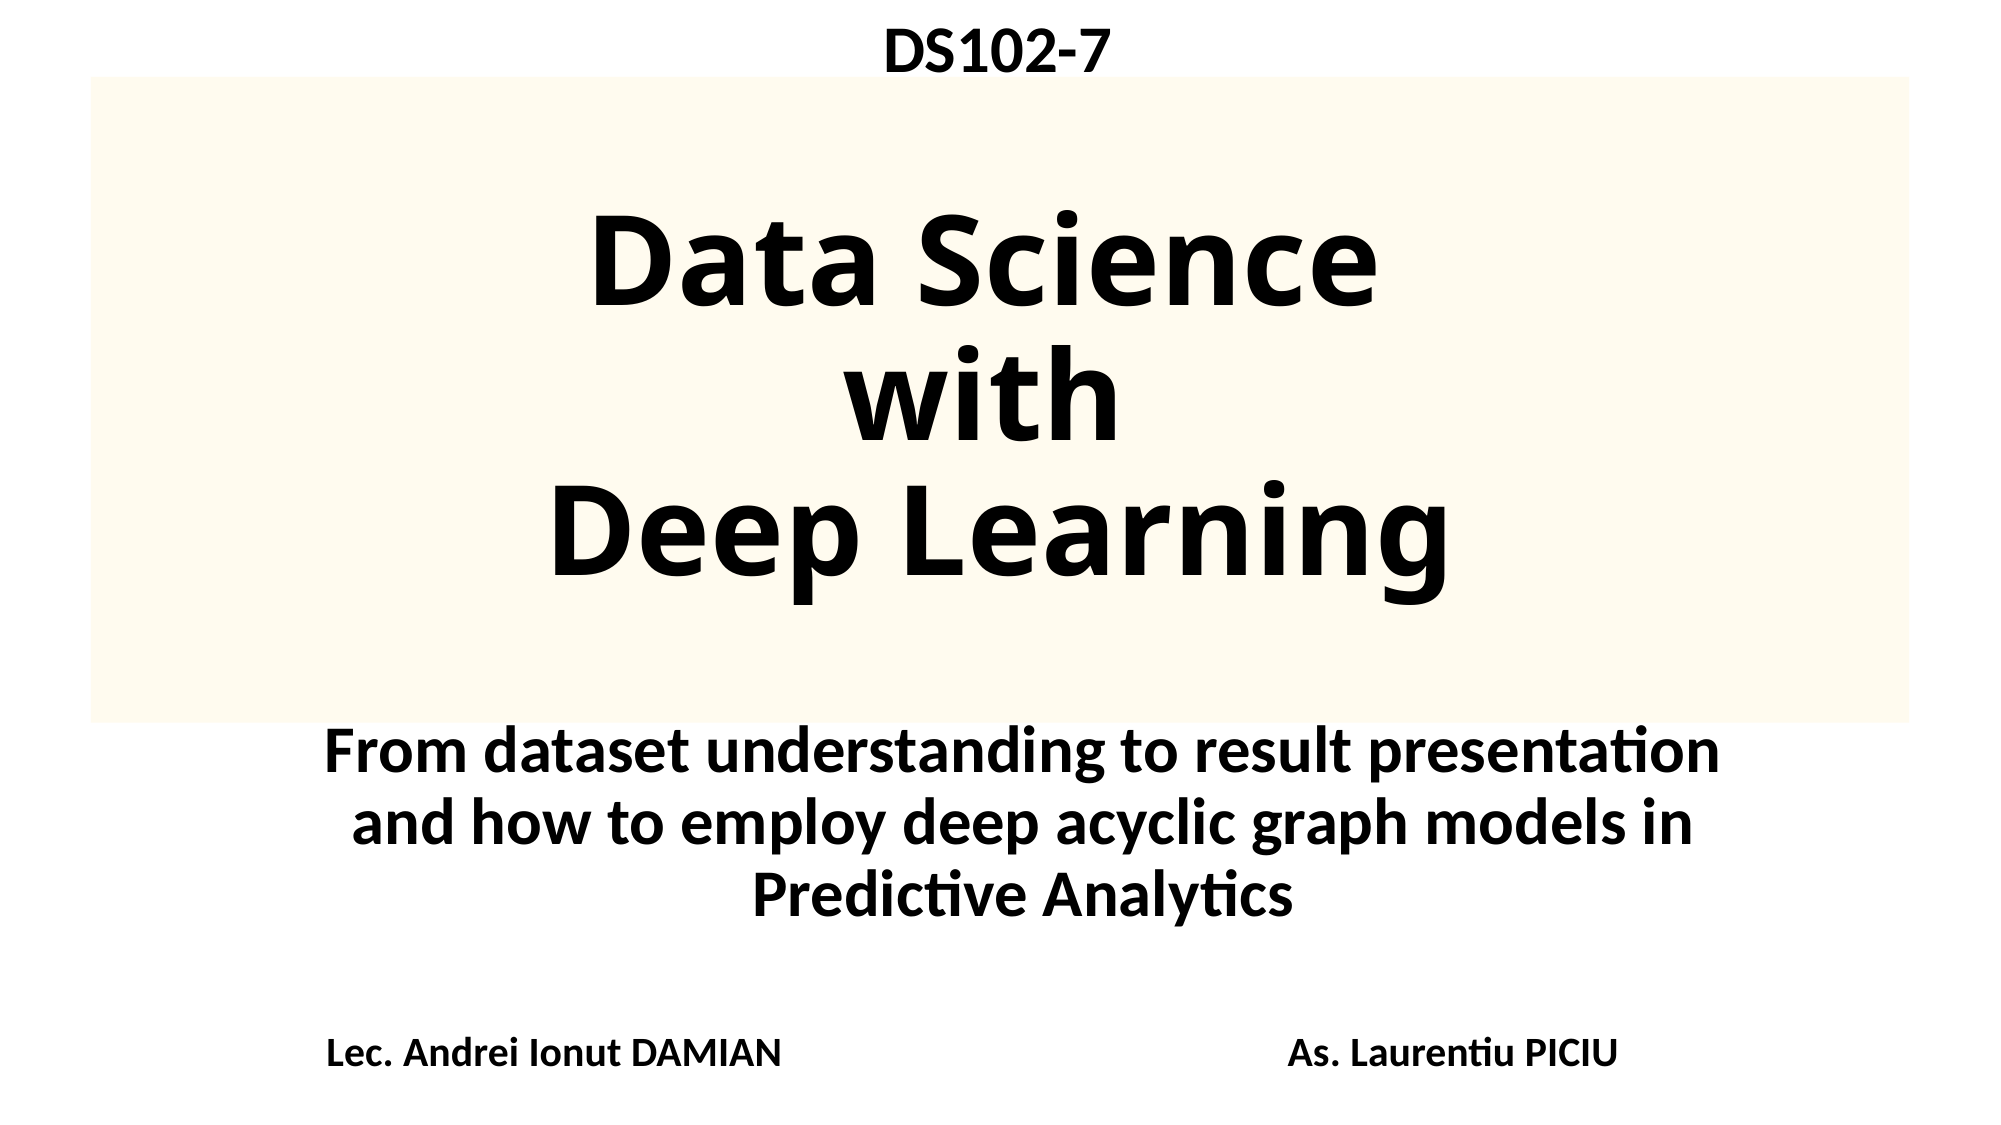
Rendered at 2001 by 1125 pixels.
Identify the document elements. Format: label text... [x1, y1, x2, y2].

title Data Science with Deep Learning [90, 76, 1910, 723]
text_box DS102-7 [772, 0, 1224, 93]
text_box Lec. Andrei Ionut DAMIAN [311, 1017, 913, 1083]
subtitle From dataset understanding to result presentation and how to employ deep acyclic graph models in Predictive Analytics [273, 706, 1774, 957]
text_box As. Laurentiu PICIU [1272, 1017, 1717, 1083]
